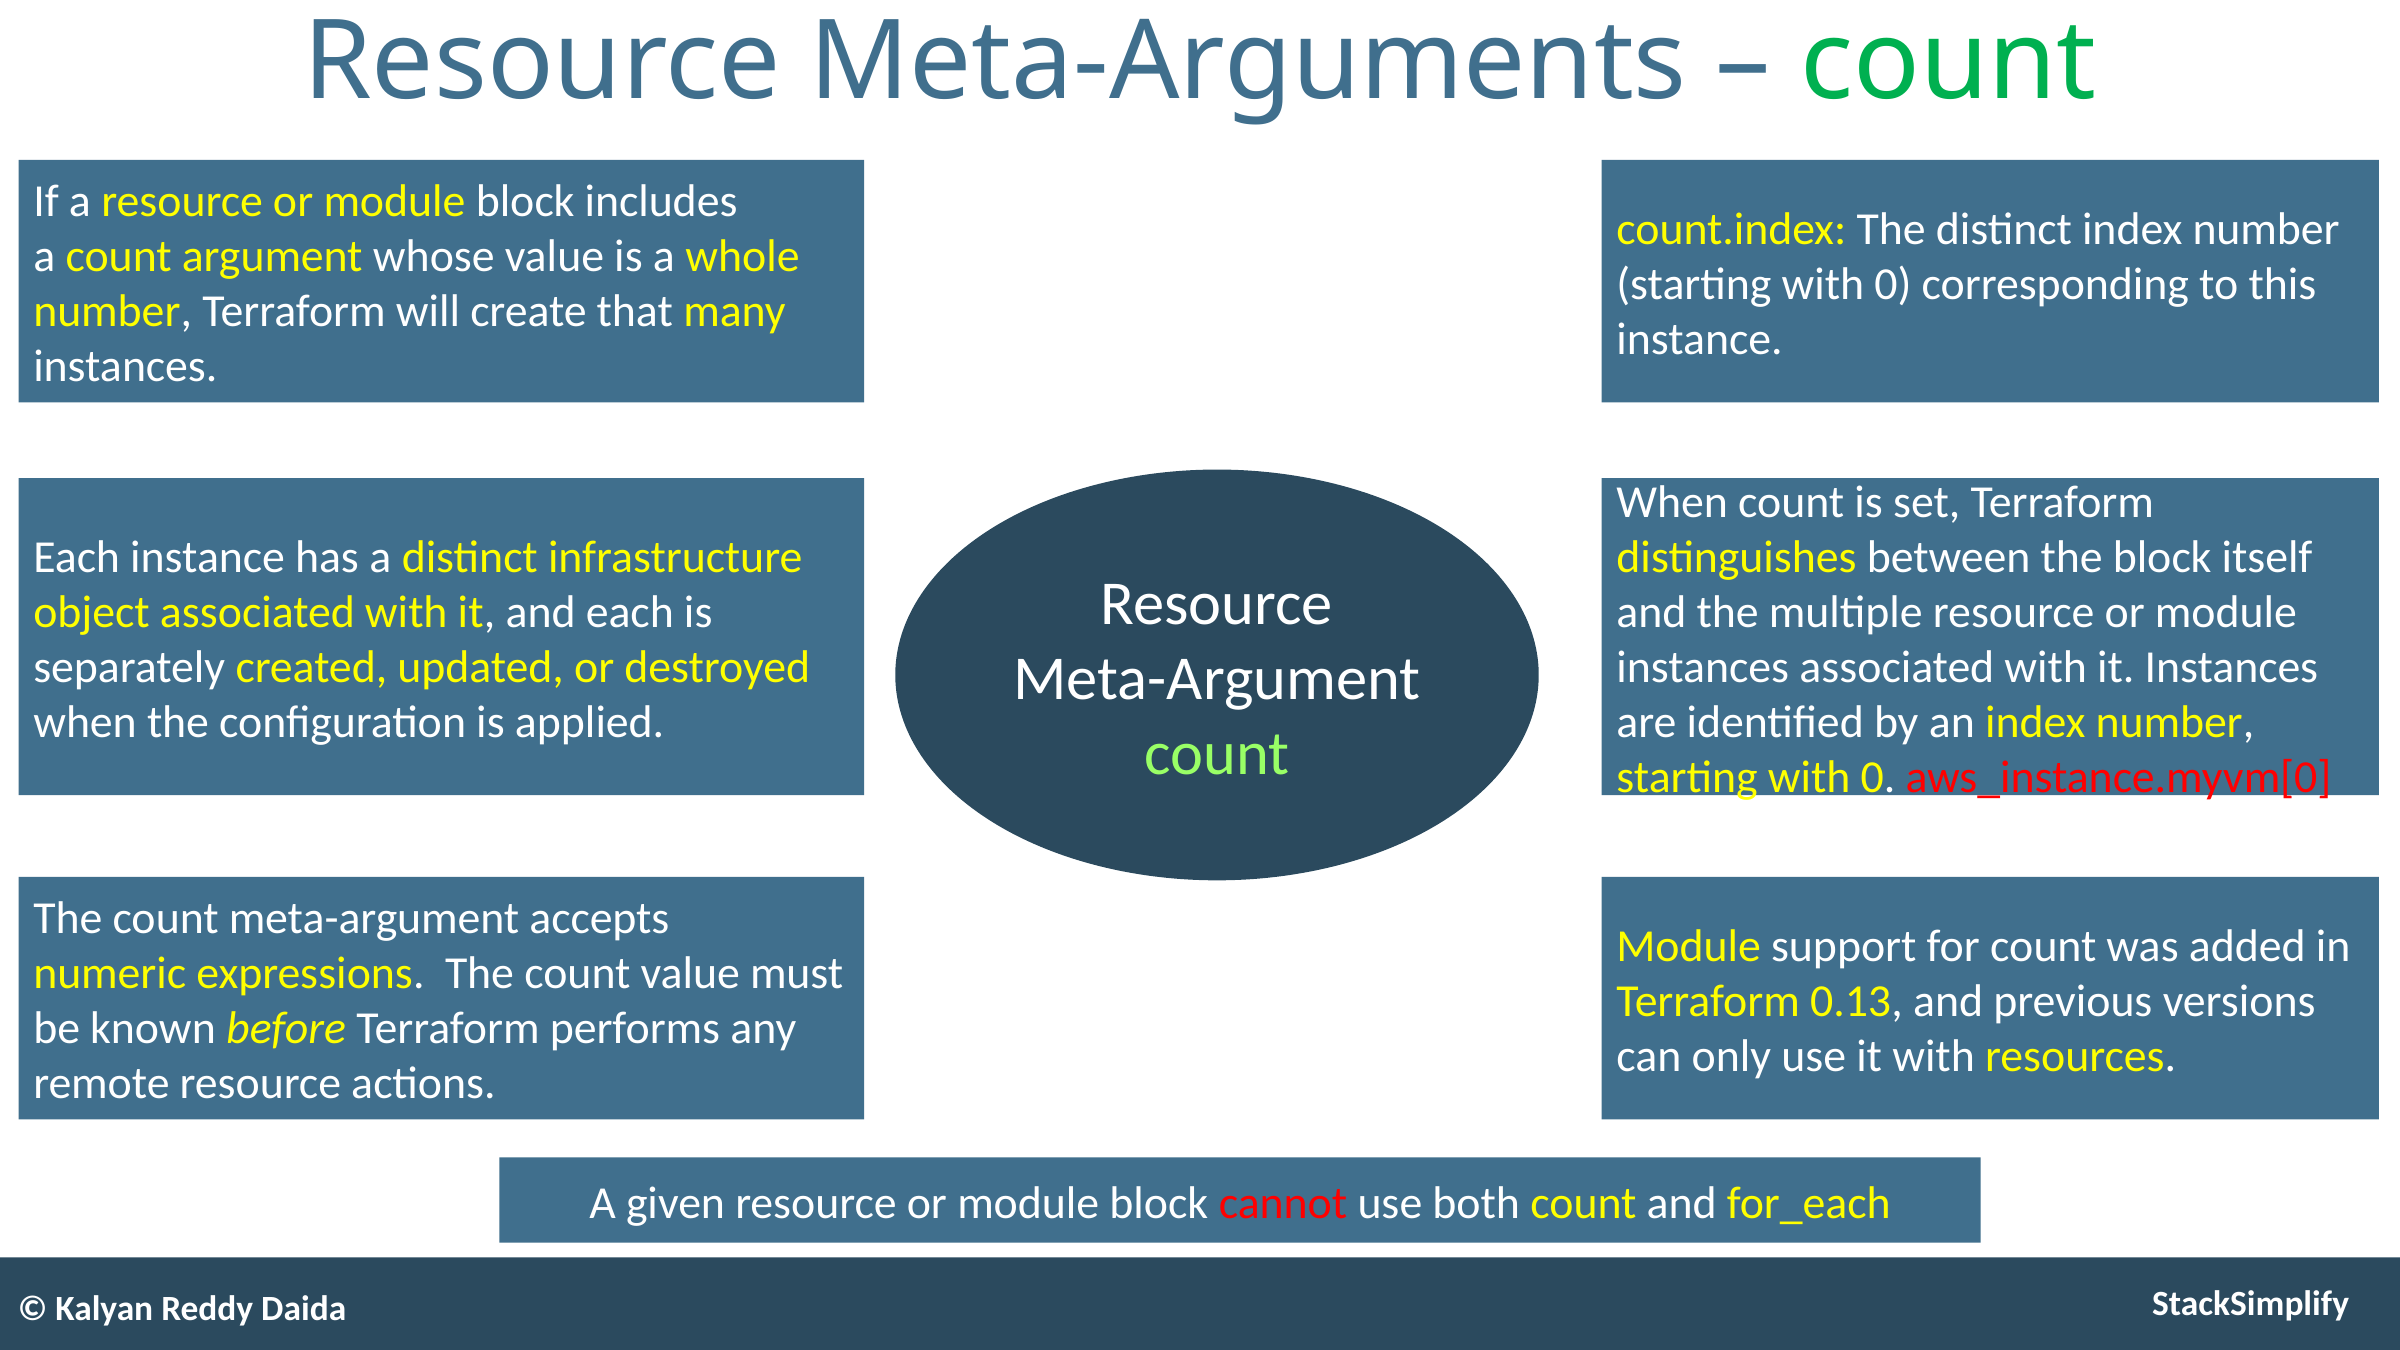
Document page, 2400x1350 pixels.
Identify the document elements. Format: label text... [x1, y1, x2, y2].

footer © Kalyan Reddy Daida [0, 1269, 810, 1342]
text_box A given resource or module block cannot use both count and for_each [497, 1155, 1983, 1245]
text_box Each instance has a distinct infrastructure object associated with it, and each is separately created, updated, or destroyed when the configuration is applied. [17, 476, 866, 797]
text_box Module support for count was added in Terraform 0.13, and previous versions can only use it with resources. [1600, 875, 2381, 1121]
text_box count.index: The distinct index number (starting with 0) corresponding to this instance. [1600, 158, 2381, 404]
title Resource Meta-Arguments – count [165, 0, 2235, 160]
text_box Resource Meta-Argument count [893, 467, 1541, 883]
text_box If a resource or module block includes a count argument whose value is a whole number, Terraform will create that many instances. [17, 158, 866, 404]
text_box When count is set, Terraform distinguishes between the block itself and the multiple resource or module instances associated with it. Instances are identified by an index number, starting with 0. aws_instance.myvm[0] [1600, 476, 2381, 797]
text_box The count meta-argument accepts numeric expressions. The count value must be known before Terraform performs any remote resource actions. [17, 875, 866, 1121]
